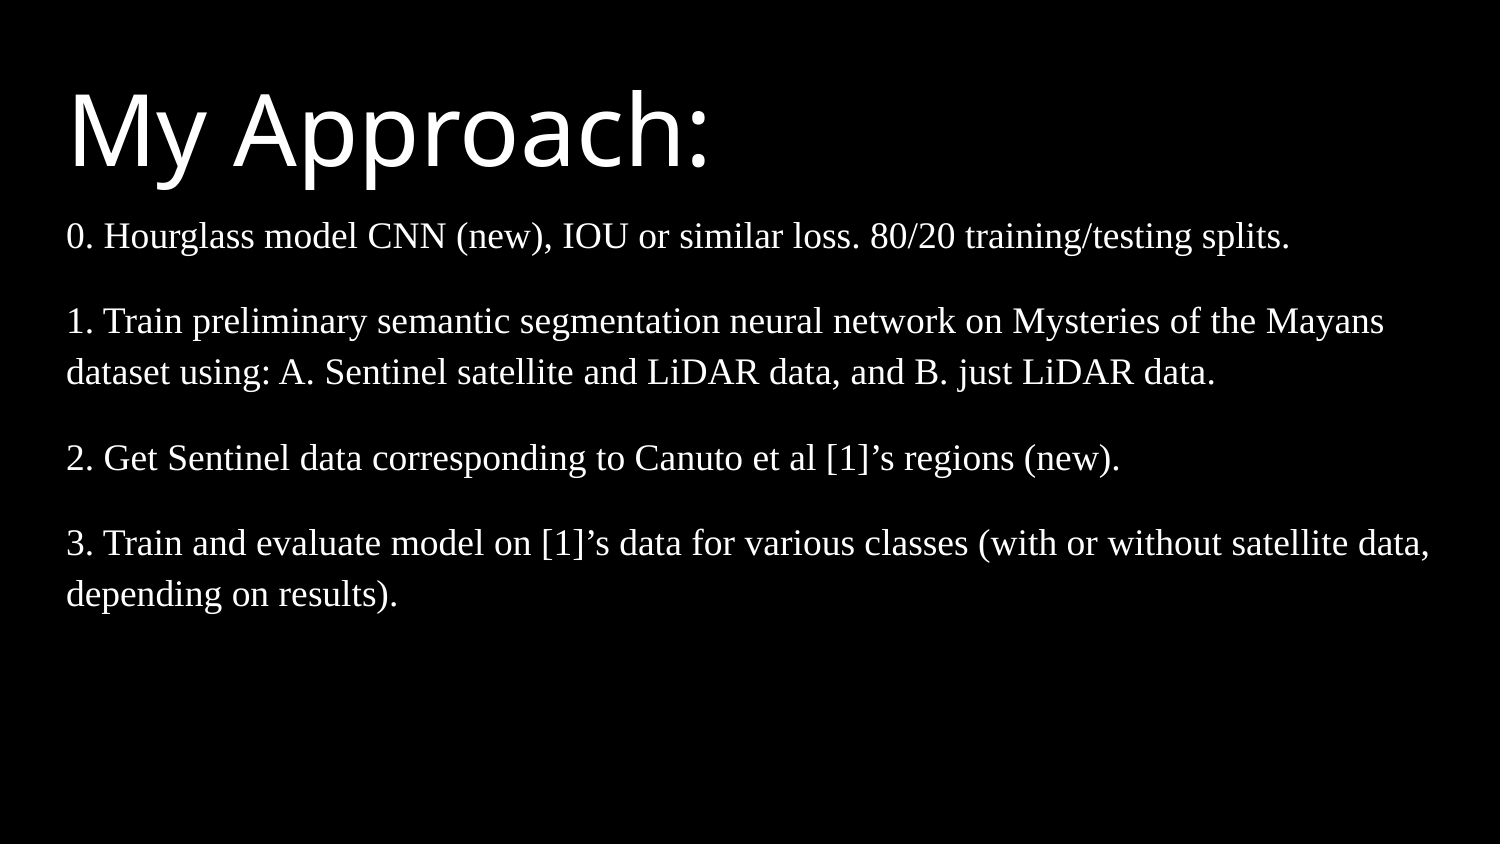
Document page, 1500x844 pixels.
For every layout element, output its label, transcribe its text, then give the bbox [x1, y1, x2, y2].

title My Approach: [51, 50, 1449, 145]
list 0. Hourglass model CNN (new), IOU or similar loss. 80/20 training/testing splits. 1. Train preliminary semantic segmentation neural network on Mysteries of the Mayans dataset using: A. Sentinel satellite and LiDAR data, and B. just LiDAR data. 2. Get Sentinel data corresponding to Canuto et al [1]’s regions (new). 3. Train and evaluate model on [1]’s data for various classes (with or without satellite data, depending on results). [51, 189, 1449, 750]
